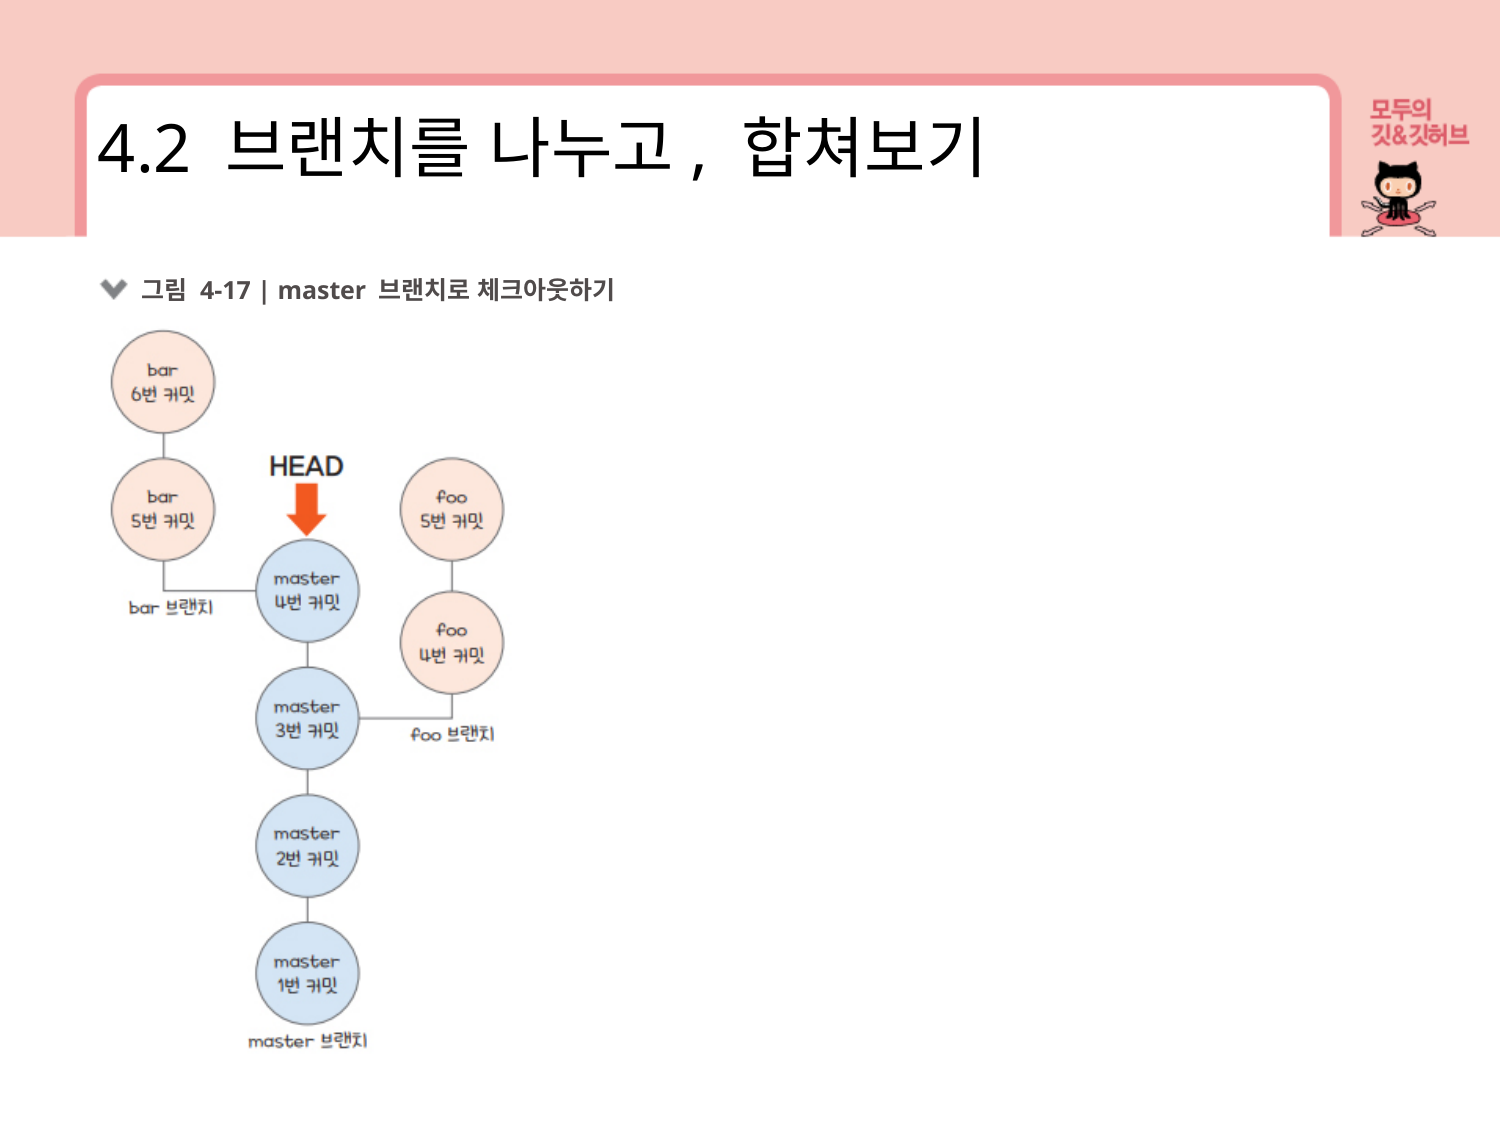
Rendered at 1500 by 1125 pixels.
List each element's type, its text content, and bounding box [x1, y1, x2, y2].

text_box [97, 264, 1374, 311]
text_box 4.2 브랜치를 나누고, 합쳐보기 [82, 61, 1413, 193]
picture [0, 0, 1500, 1125]
